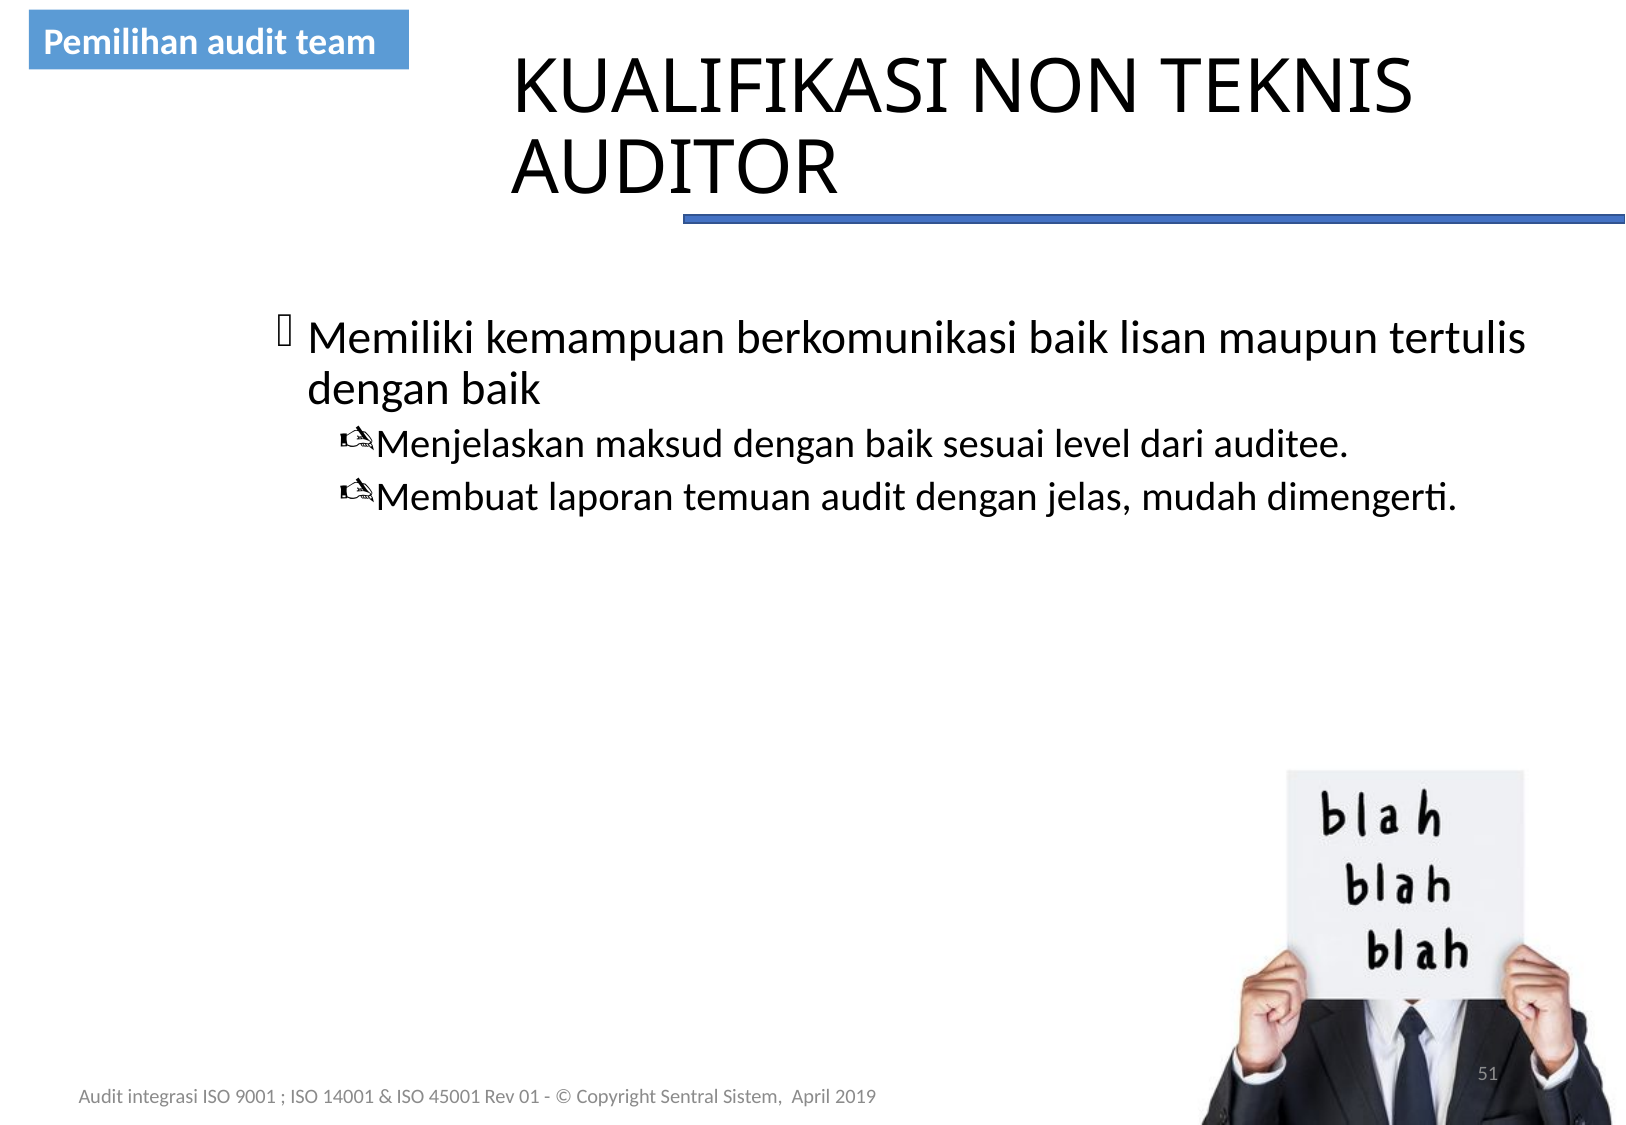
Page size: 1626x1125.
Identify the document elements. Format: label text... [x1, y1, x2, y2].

text_box Pemilihan audit team [28, 9, 409, 70]
text_box [683, 214, 1625, 224]
picture [1121, 736, 1625, 1125]
title KUALIFIKASI NON TEKNIS AUDITOR [496, 35, 1586, 223]
footer Audit integrasi ISO 9001 ; ISO 14001 & ISO 45001 Rev 01 - © Copyright Sentral Sistem, April 2019 [0, 1065, 968, 1125]
list Memiliki kemampuan berkomunikasi baik lisan maupun tertulis dengan baik Menjelaskan maksud dengan baik sesuai level dari auditee. Membuat laporan temuan audit dengan jelas, mudah dimengerti. [261, 304, 1544, 958]
